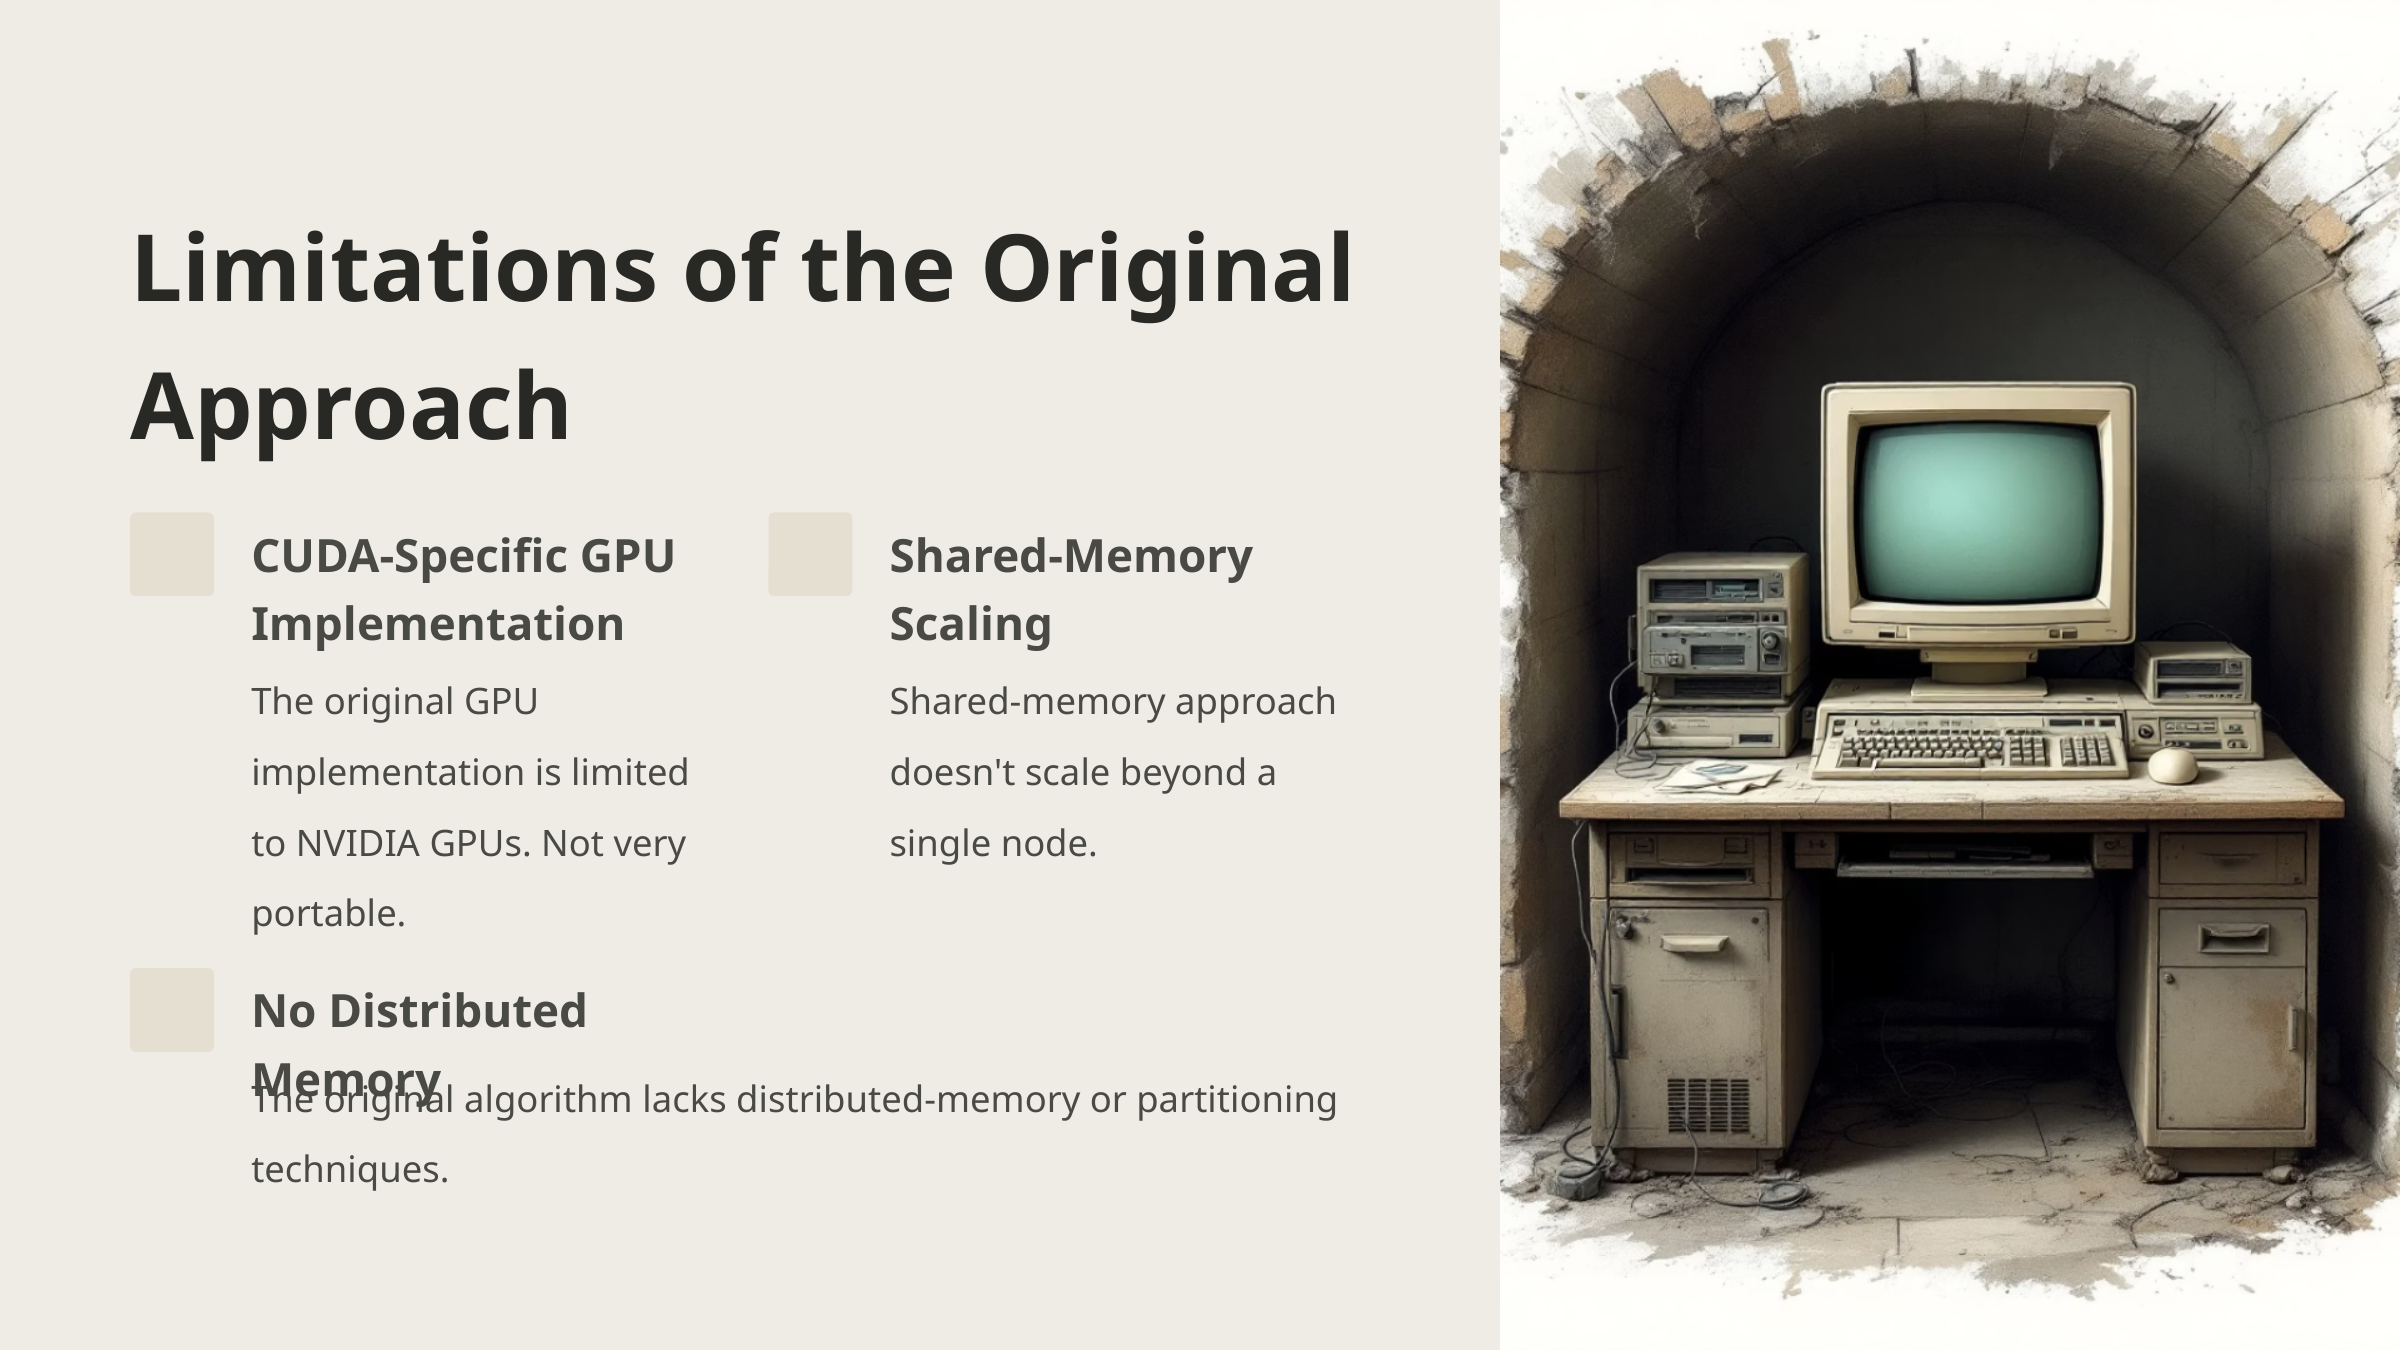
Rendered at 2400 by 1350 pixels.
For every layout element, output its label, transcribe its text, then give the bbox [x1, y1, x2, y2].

text_box Limitations of the Original Approach [130, 182, 1370, 415]
text_box [130, 512, 214, 597]
text_box The original algorithm lacks distributed-memory or partitioning techniques. [251, 1048, 1370, 1168]
text_box No Distributed Memory [251, 968, 748, 1027]
text_box Shared-memory approach doesn't scale beyond a single node. [889, 650, 1370, 830]
text_box [768, 512, 853, 597]
text_box Shared-Memory Scaling [889, 512, 1370, 629]
text_box CUDA-Specific GPU Implementation [251, 512, 732, 629]
text_box The original GPU implementation is limited to NVIDIA GPUs. Not very portable. [251, 650, 732, 890]
picture [1499, 0, 2400, 1350]
text_box [130, 968, 214, 1052]
